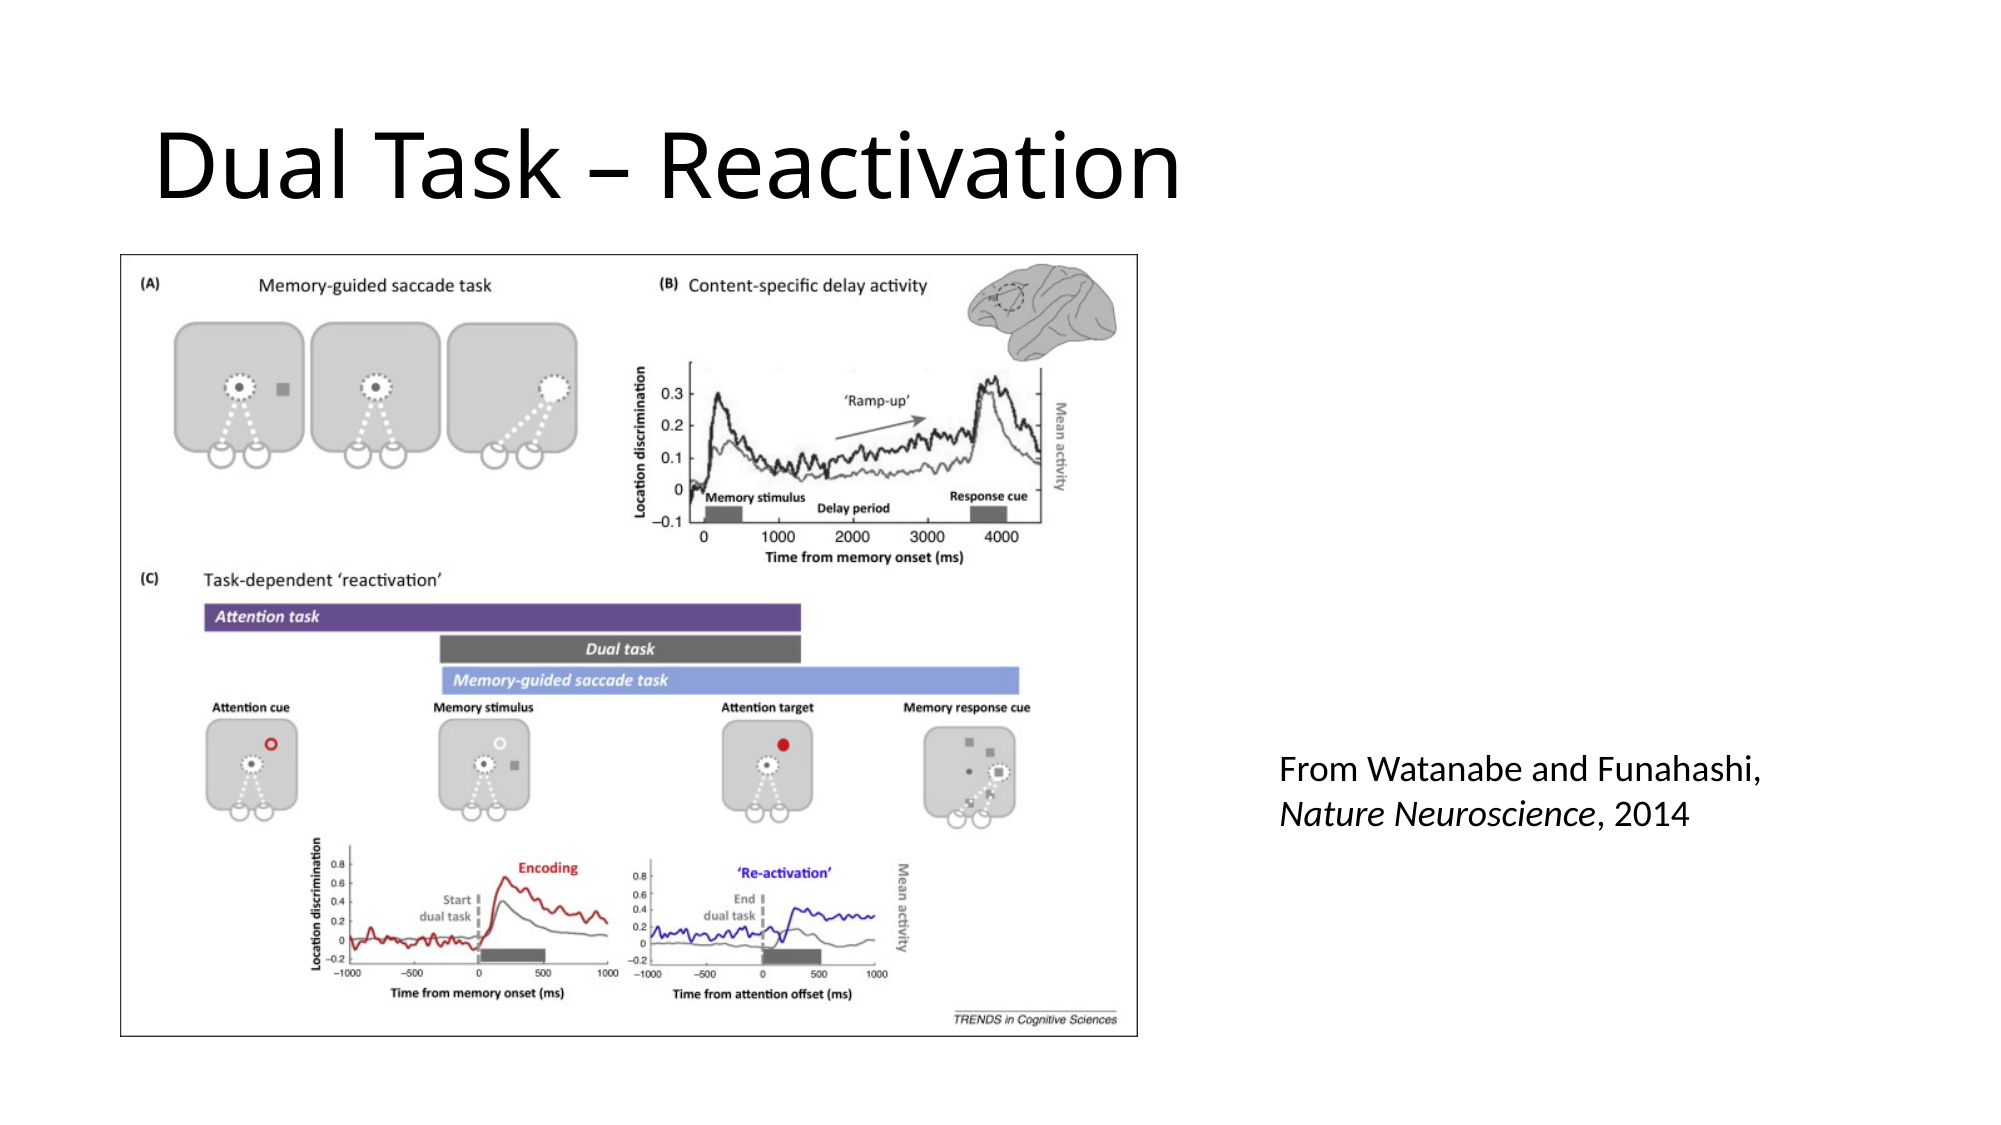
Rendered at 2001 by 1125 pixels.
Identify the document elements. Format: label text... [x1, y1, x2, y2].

title Dual Task – Reactivation [137, 59, 1863, 278]
picture [120, 254, 1138, 1037]
text_box From Watanabe and Funahashi, Nature Neuroscience, 2014 [1264, 736, 1882, 841]
